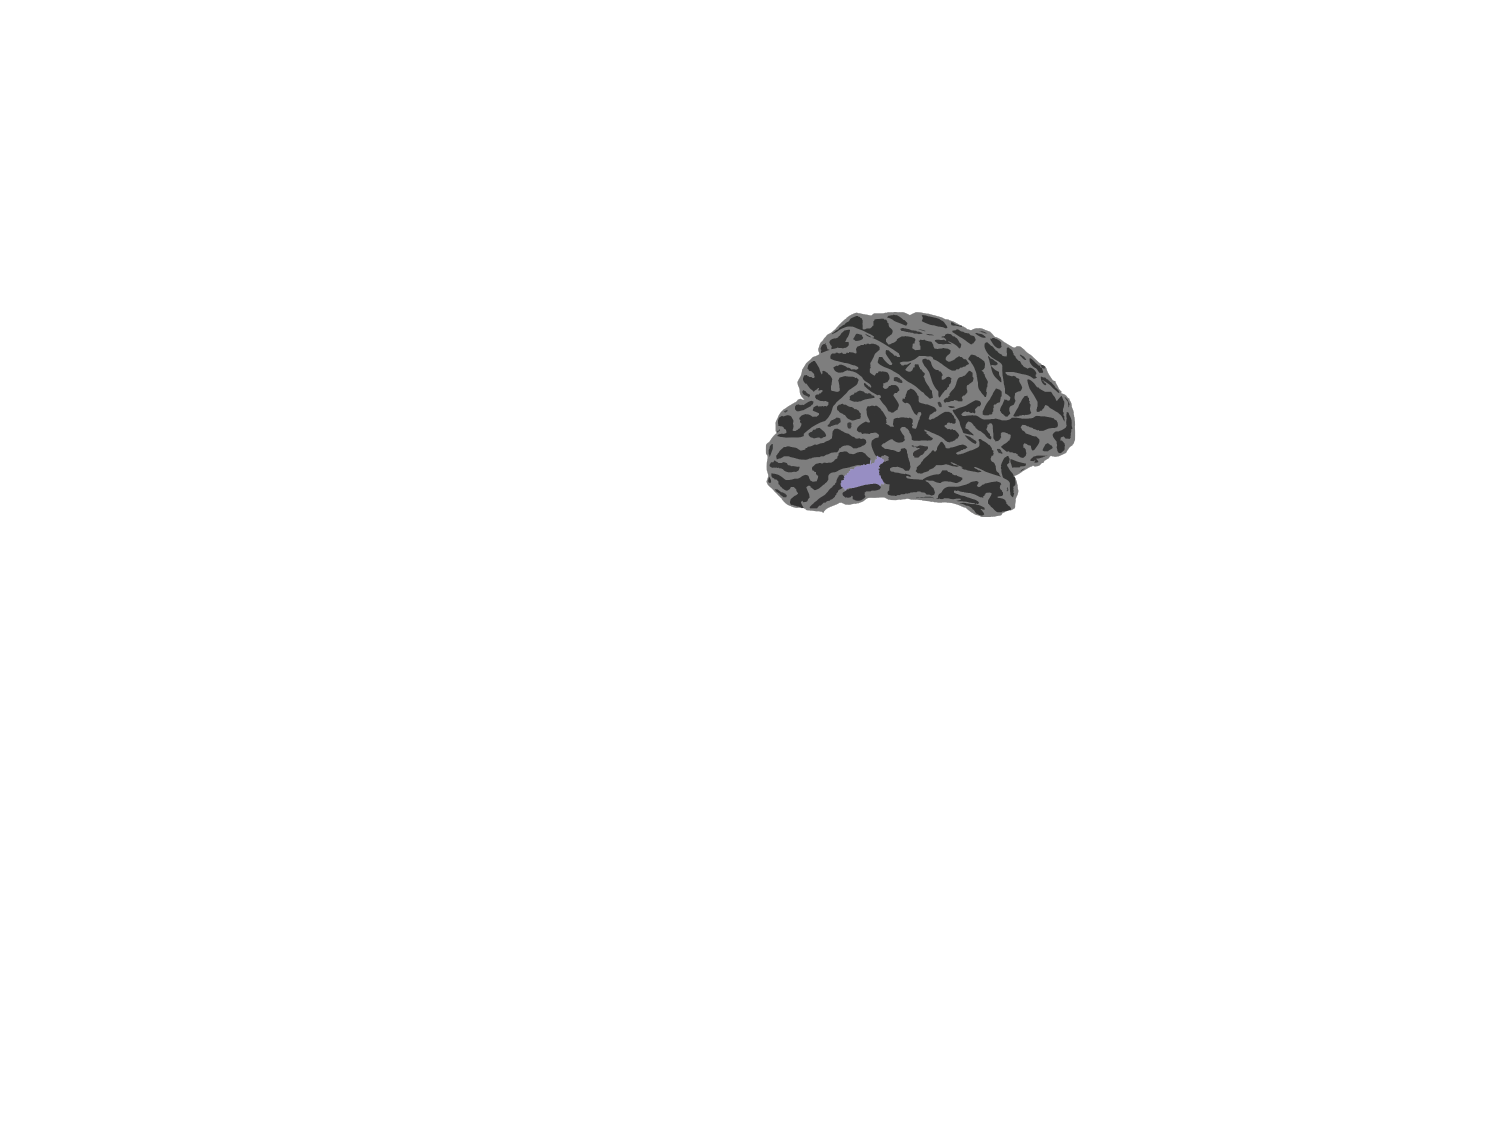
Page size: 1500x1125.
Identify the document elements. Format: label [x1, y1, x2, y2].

picture [765, 312, 1076, 517]
